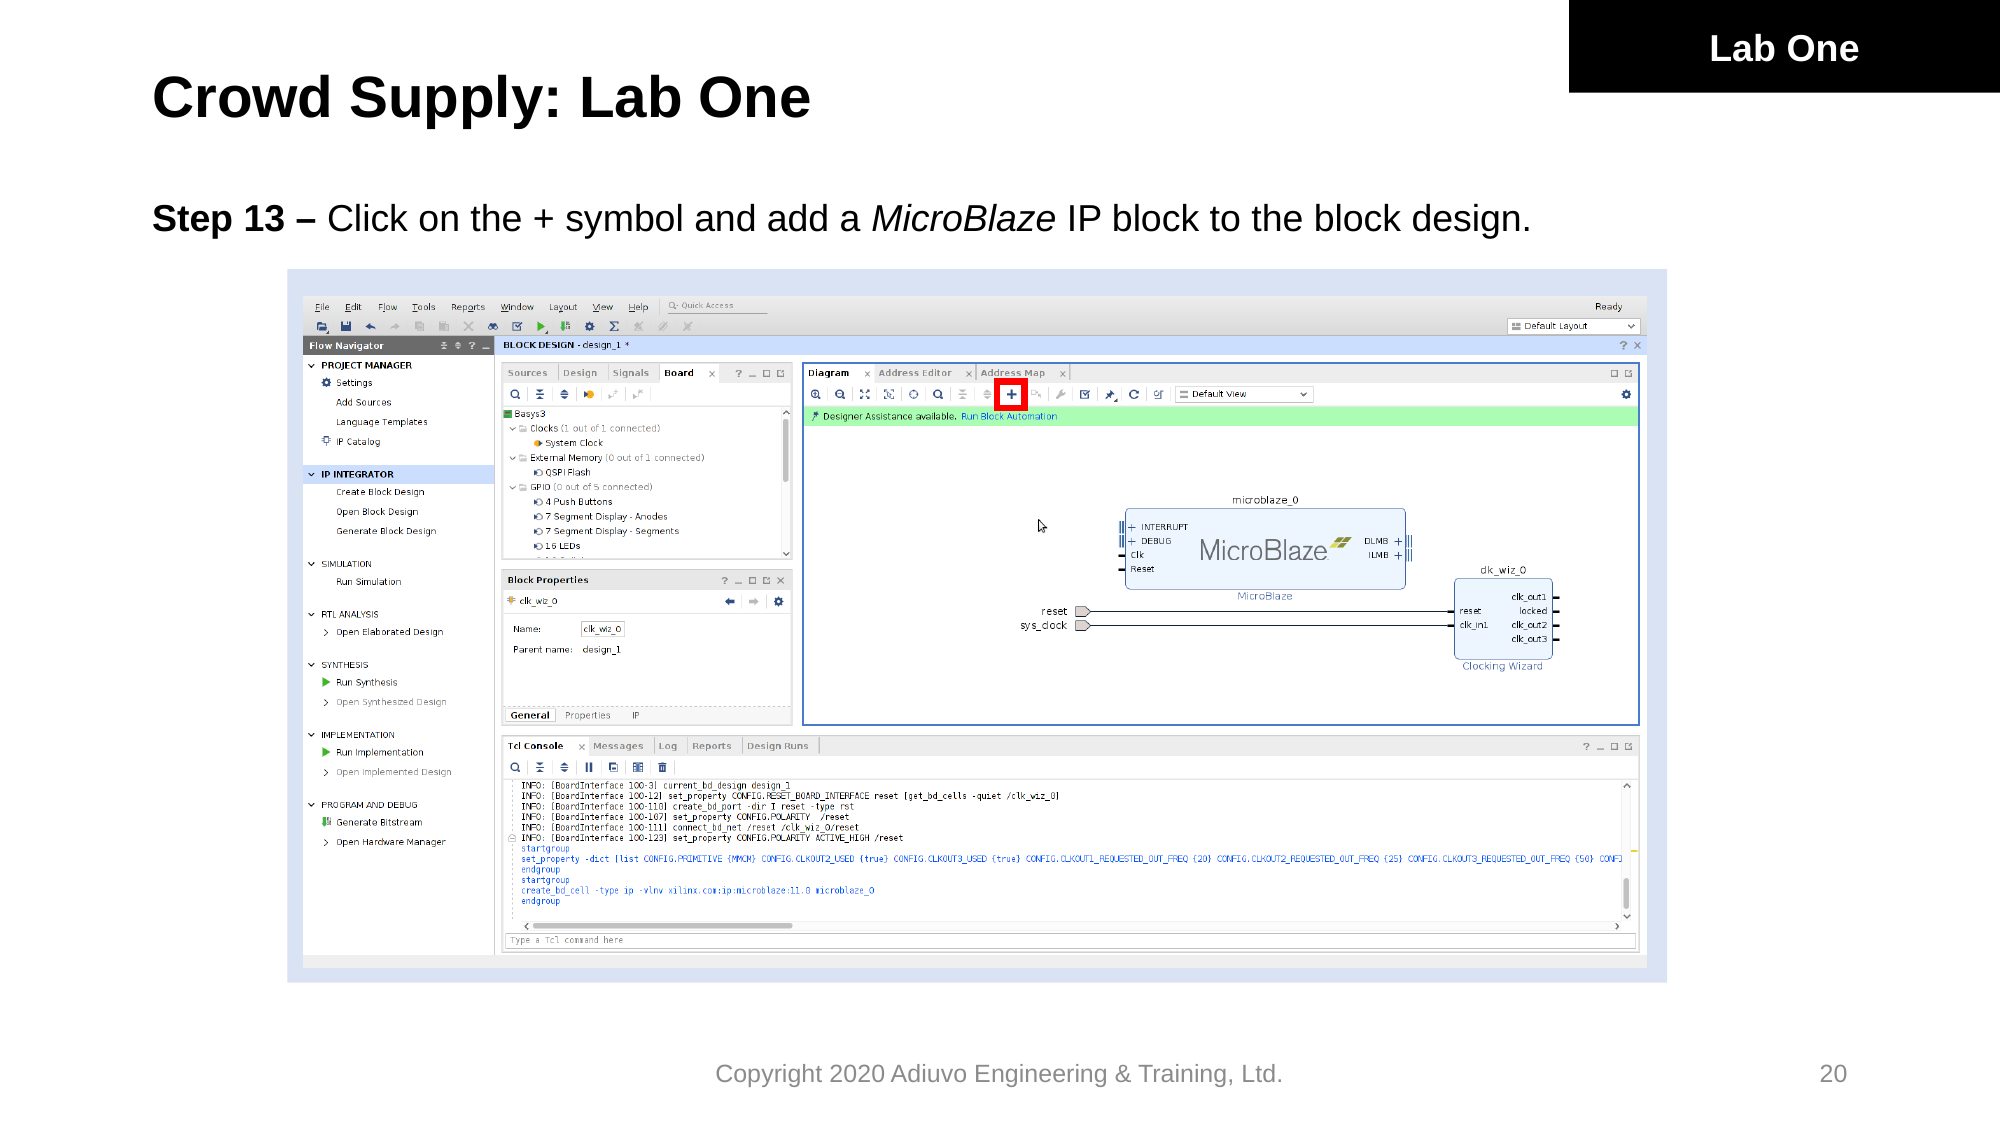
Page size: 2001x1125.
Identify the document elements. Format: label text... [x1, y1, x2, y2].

picture [303, 296, 1647, 968]
footer Copyright 2020 Adiuvo Engineering & Training, Ltd. [662, 1042, 1338, 1103]
text_box [286, 292, 1668, 984]
slide_number 20 [1412, 1042, 1863, 1103]
title Crowd Supply: Lab One [137, 59, 1863, 153]
text_box Step 13 – Click on the + symbol and add a MicroBlaze IP block to the block design. [137, 186, 1863, 292]
text_box Lab One [1568, 0, 2000, 94]
